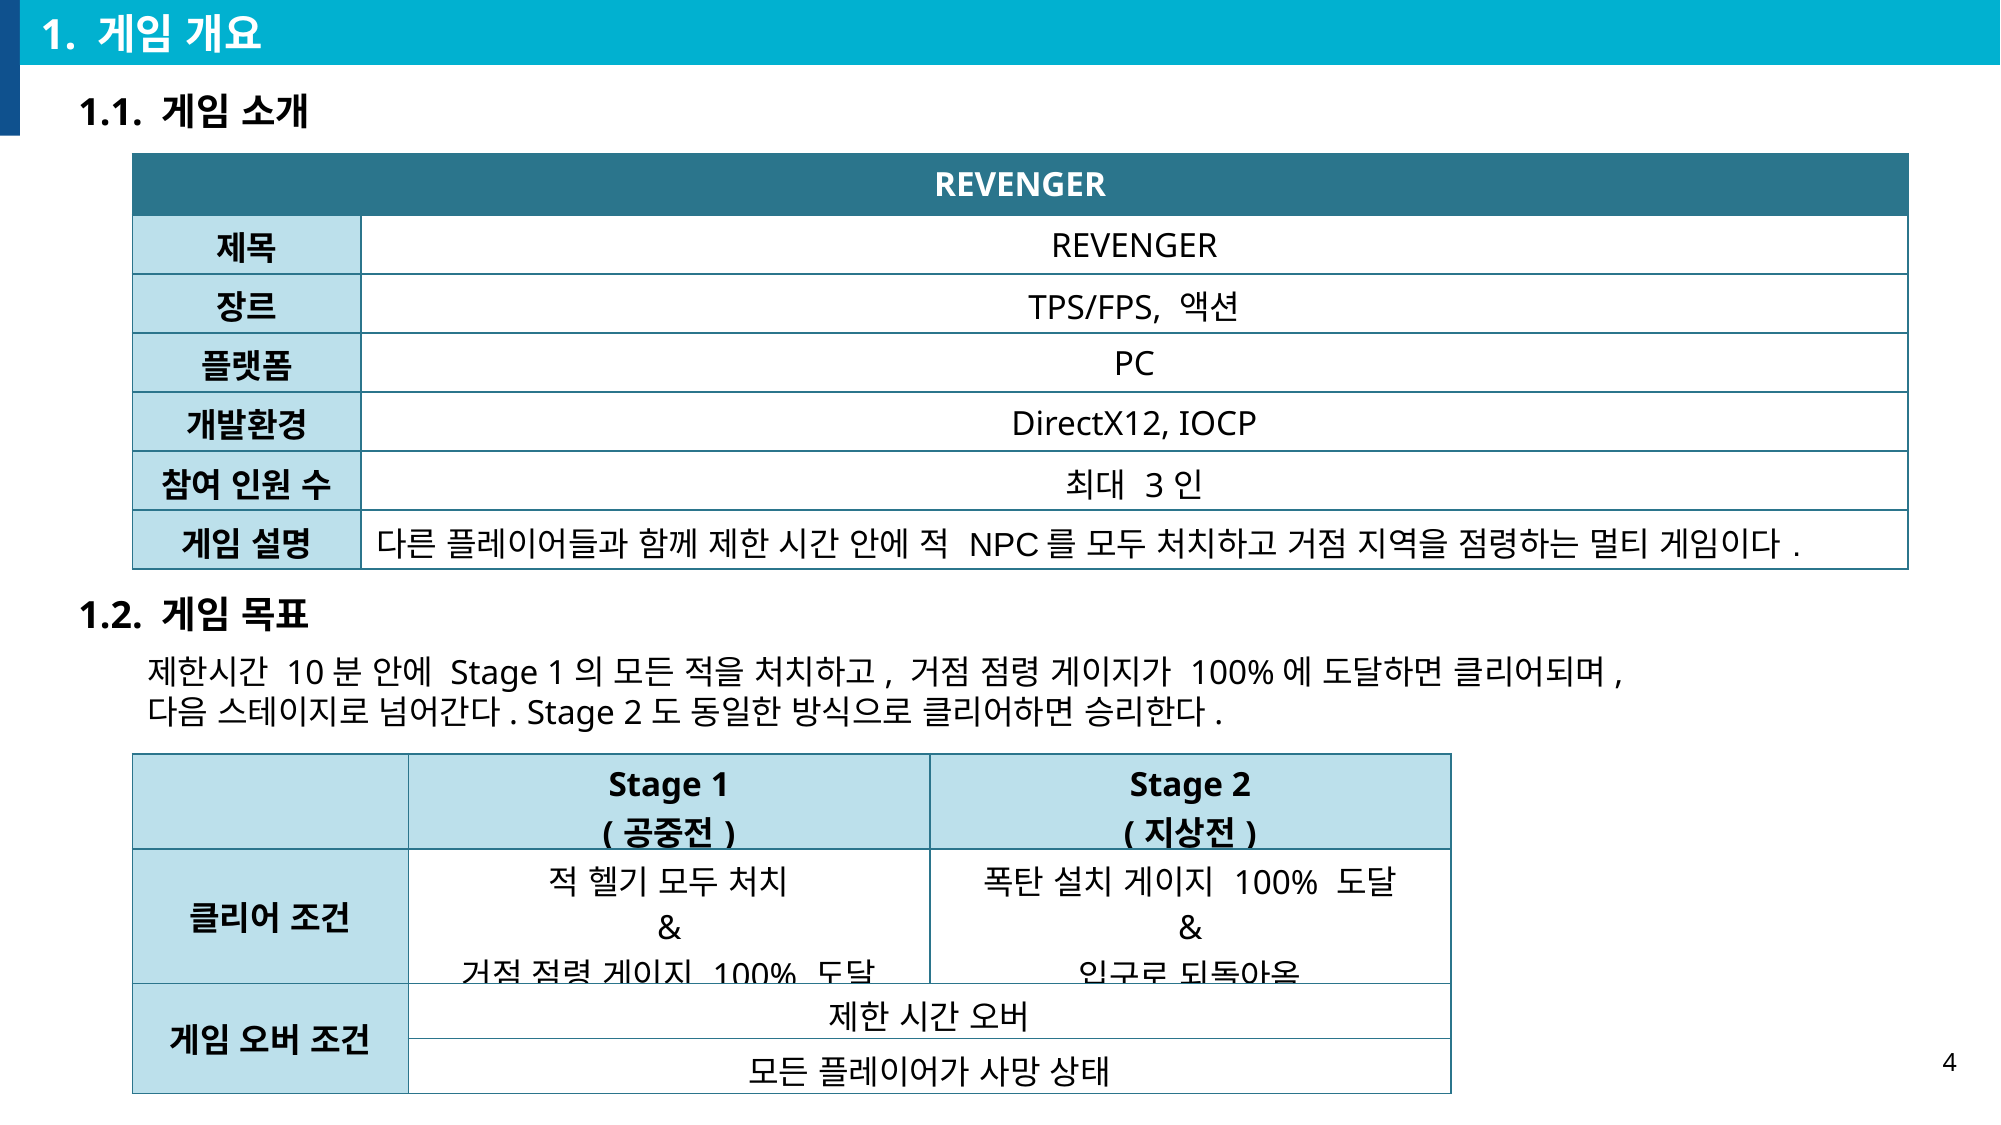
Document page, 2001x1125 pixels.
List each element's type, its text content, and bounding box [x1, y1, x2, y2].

table_cell 다른 플레이어들과 함께 제한 시간 안에 적 NPC를 모두 처치하고 거점 지역을 점령하는 멀티 게임이다. [362, 511, 1907, 568]
table_header Stage 2 (지상전) [931, 755, 1450, 848]
table_header [133, 755, 408, 848]
table_header REVENGER [133, 155, 1907, 214]
text_box 1. 게임 개요 [19, 0, 2000, 66]
text_box 1.2. 게임 목표 [63, 583, 487, 644]
table_cell 참여 인원 수 [133, 452, 360, 509]
table_cell 제목 [133, 216, 360, 273]
table_cell 적 헬기 모두 처치 & 거점 점령 게이지 100% 도달 [409, 850, 929, 983]
table_cell 제한 시간 오버 [409, 984, 1450, 1038]
table_cell 장르 [133, 275, 360, 332]
table_cell 폭탄 설치 게이지 100% 도달 & 입구로 되돌아옴 [931, 850, 1450, 983]
table_header Stage 1 (공중전) [409, 755, 929, 848]
table_cell 플랫폼 [133, 334, 360, 391]
table_cell 클리어 조건 [133, 850, 408, 983]
table_cell 개발환경 [133, 393, 360, 450]
text_box 1.1. 게임 소개 [63, 80, 487, 140]
table_cell 게임 오버 조건 [133, 984, 408, 1093]
text_box 제한시간 10분 안에 Stage 1의 모든 적을 처치하고, 거점 점령 게이지가 100%에 도달하면 클리어되며, 다음 스테이지로 넘어간다. Stage 2도 동일한 방식으로 클리어하면 승리한다. [132, 644, 1908, 739]
slide_number 4 [1907, 1033, 1972, 1094]
table_cell 게임 설명 [133, 511, 360, 568]
table_cell DirectX12, IOCP [362, 393, 1907, 450]
text_box [0, 0, 21, 137]
table_cell TPS/FPS, 액션 [362, 275, 1907, 332]
table_cell 모든 플레이어가 사망 상태 [409, 1039, 1450, 1093]
table_cell PC [362, 334, 1907, 391]
table_cell 최대 3인 [362, 452, 1907, 509]
table_cell REVENGER [362, 216, 1907, 273]
